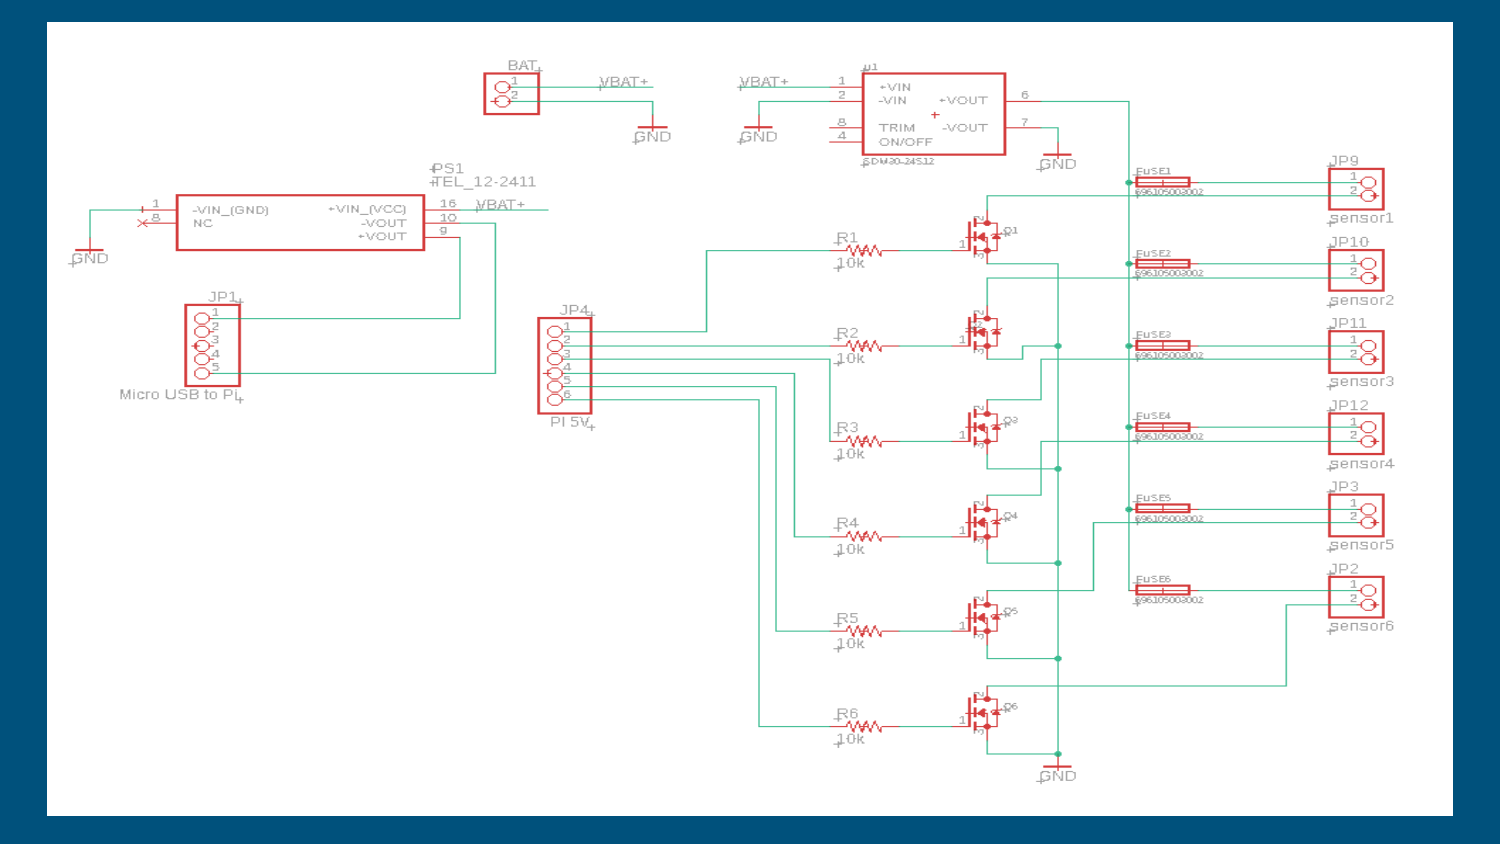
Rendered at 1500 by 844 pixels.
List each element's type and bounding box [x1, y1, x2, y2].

picture [48, 23, 1452, 815]
